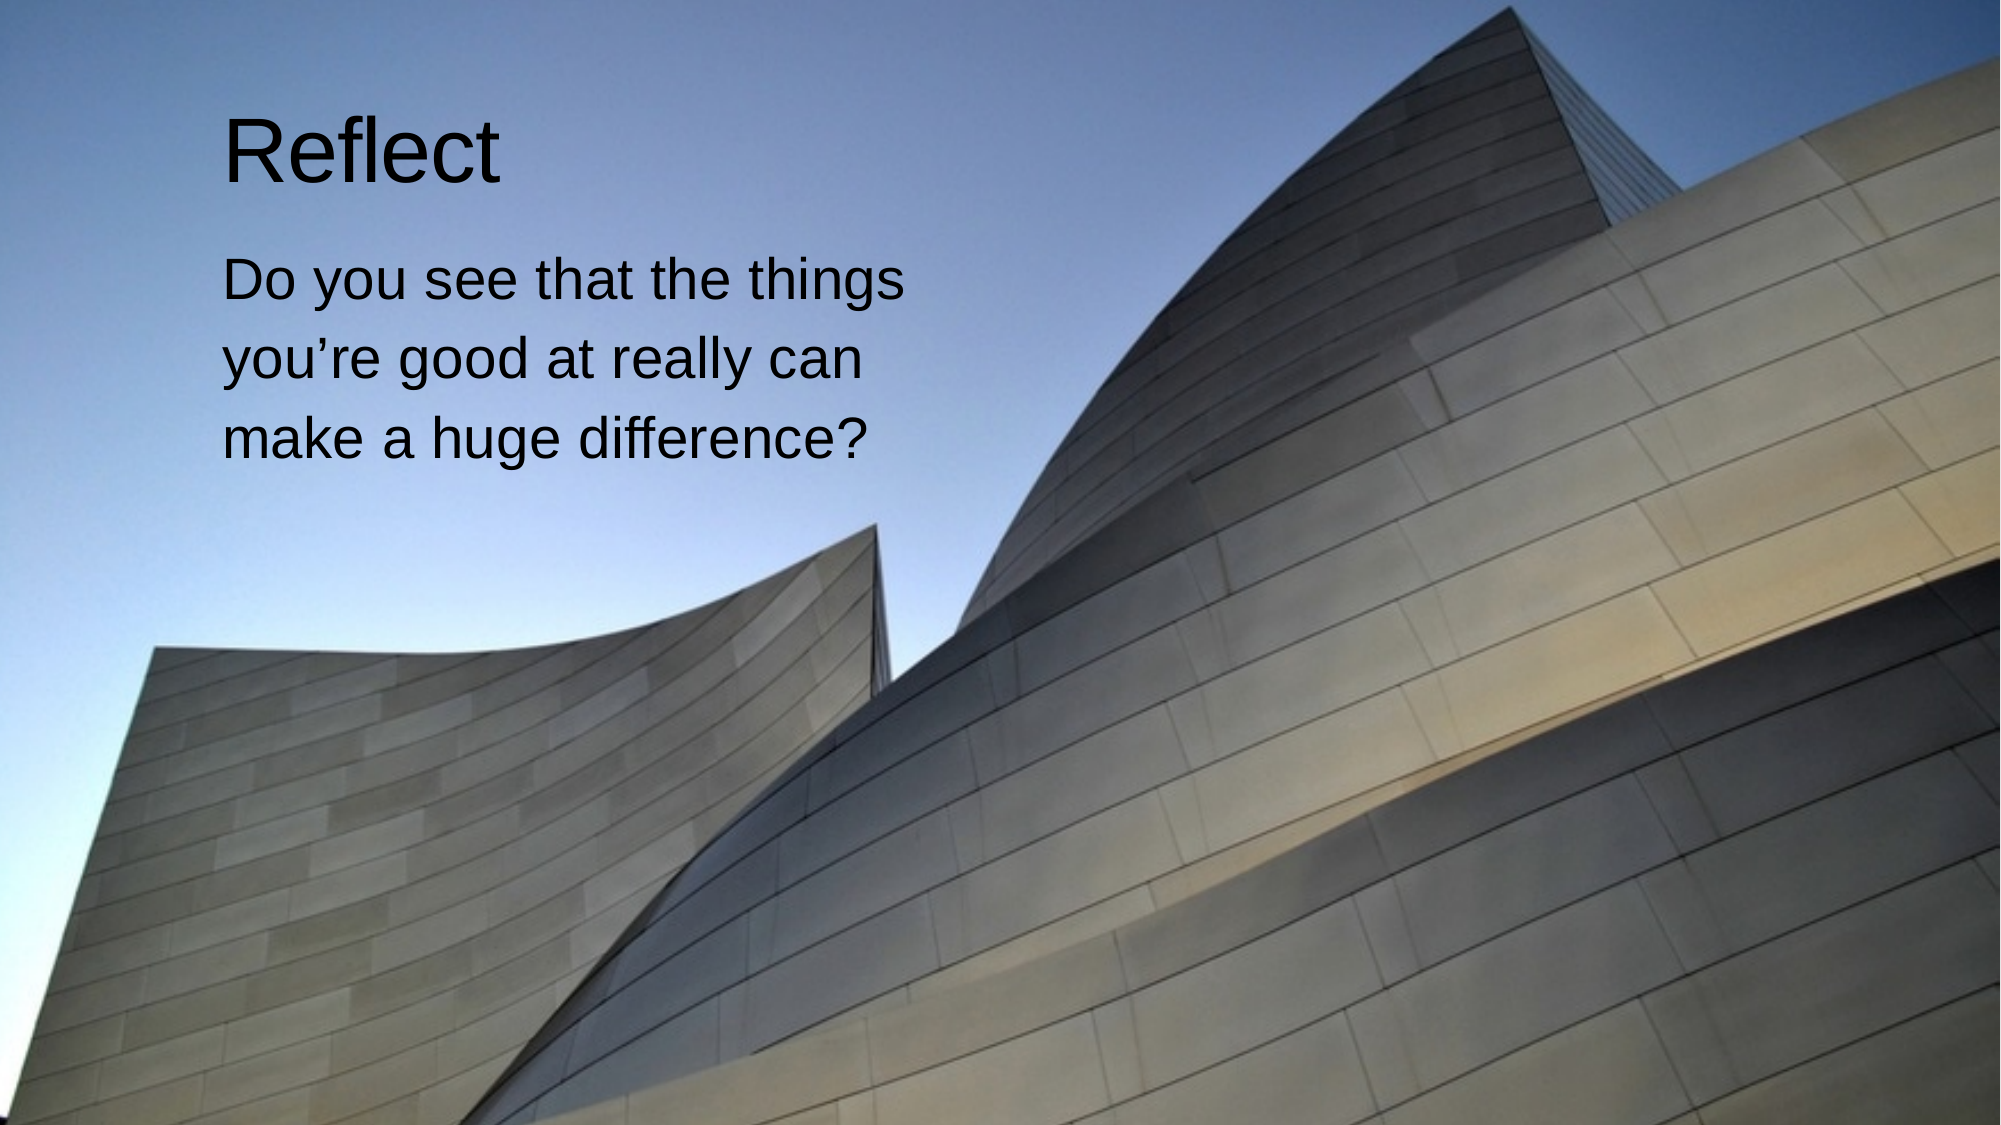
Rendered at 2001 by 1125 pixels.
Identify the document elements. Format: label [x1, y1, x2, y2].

list [0, 0, 2000, 1125]
